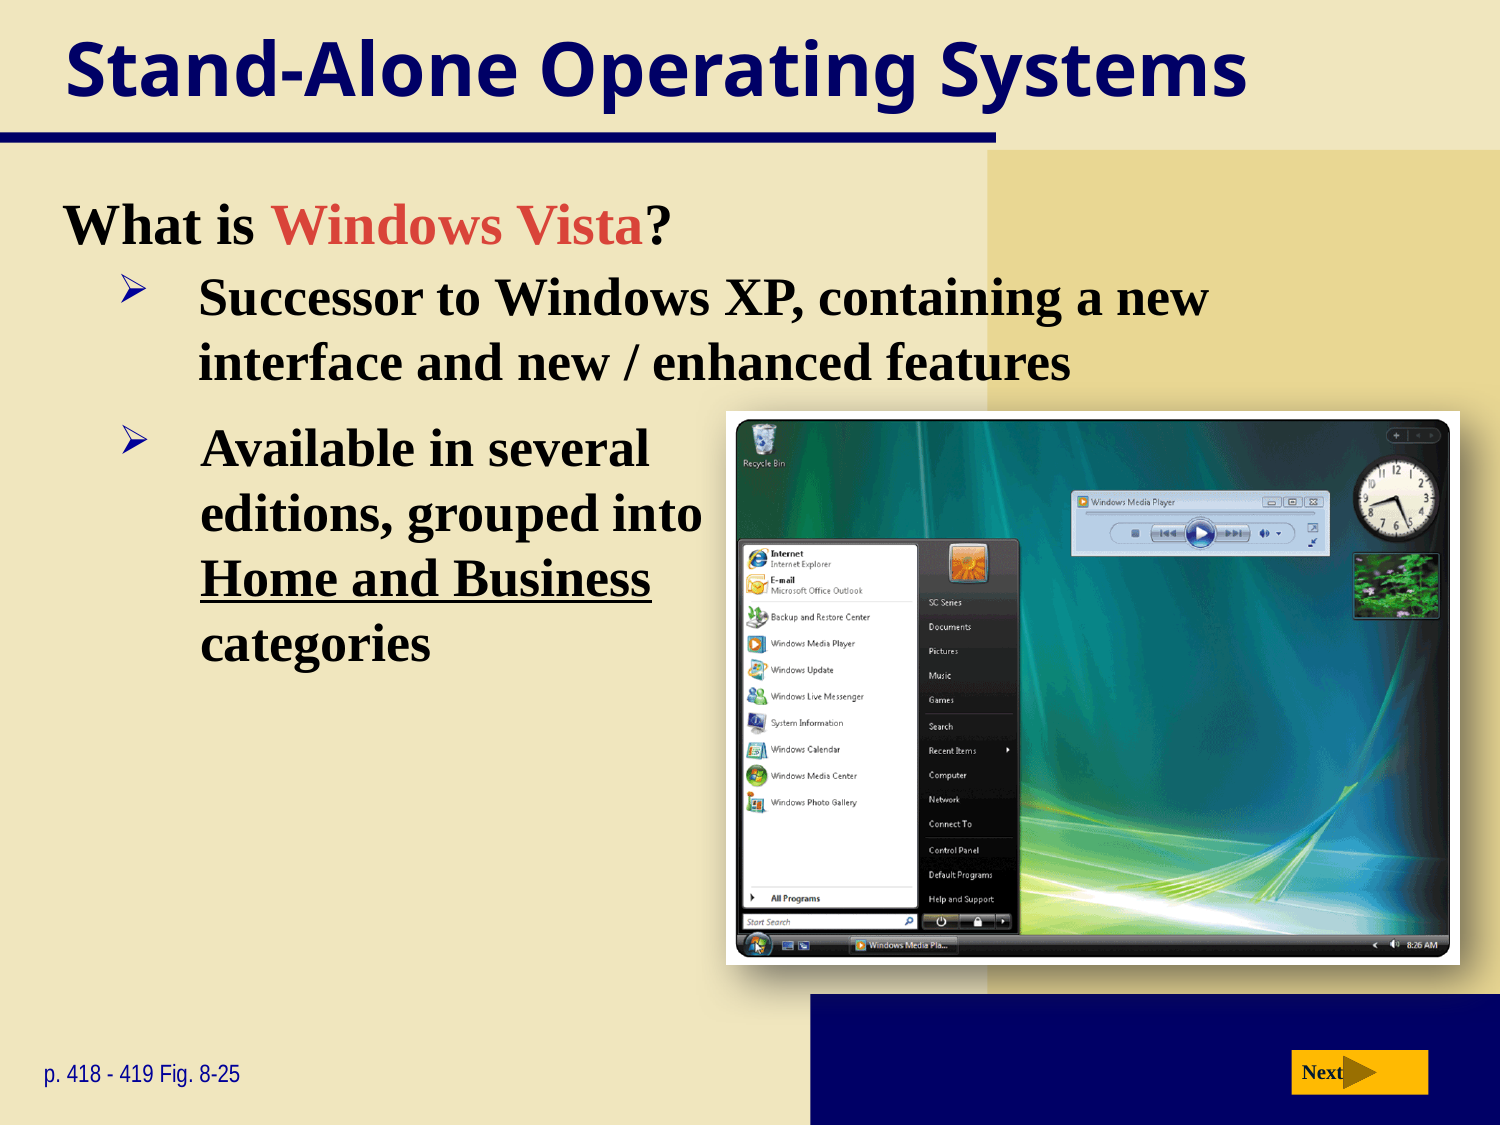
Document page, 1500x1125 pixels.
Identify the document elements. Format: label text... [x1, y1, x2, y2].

title Stand-Alone Operating Systems [49, 0, 1459, 133]
list What is Windows Vista? [47, 178, 1457, 300]
text_box Available in several editions, grouped into Home and Business categories [85, 405, 730, 792]
picture [725, 411, 1460, 965]
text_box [1286, 1049, 1429, 1095]
text_box Successor to Windows XP, containing a new interface and new / enhanced features [84, 300, 1318, 349]
text_box p. 418 - 419 Fig. 8-25 [29, 1050, 284, 1095]
